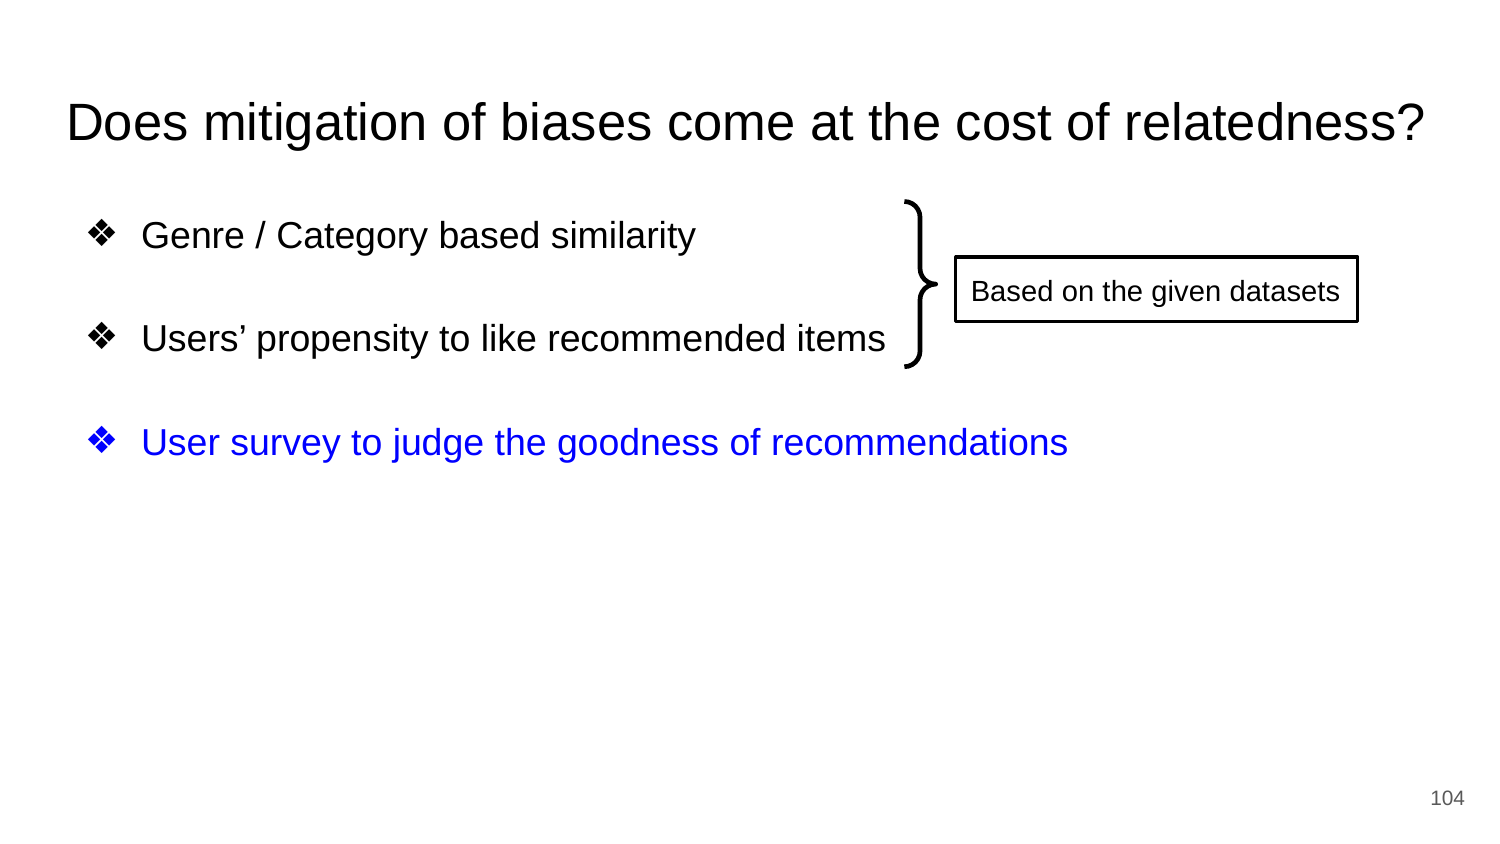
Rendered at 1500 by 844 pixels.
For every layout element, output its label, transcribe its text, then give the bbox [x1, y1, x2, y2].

list Genre / Category based similarity Users’ propensity to like recommended items User survey to judge the goodness of recommendations [51, 189, 1449, 750]
title Does mitigation of biases come at the cost of relatedness? [51, 72, 1449, 167]
text_box Based on the given datasets [955, 257, 1358, 322]
slide_number ‹#› [1389, 764, 1480, 830]
text_box [904, 201, 936, 367]
